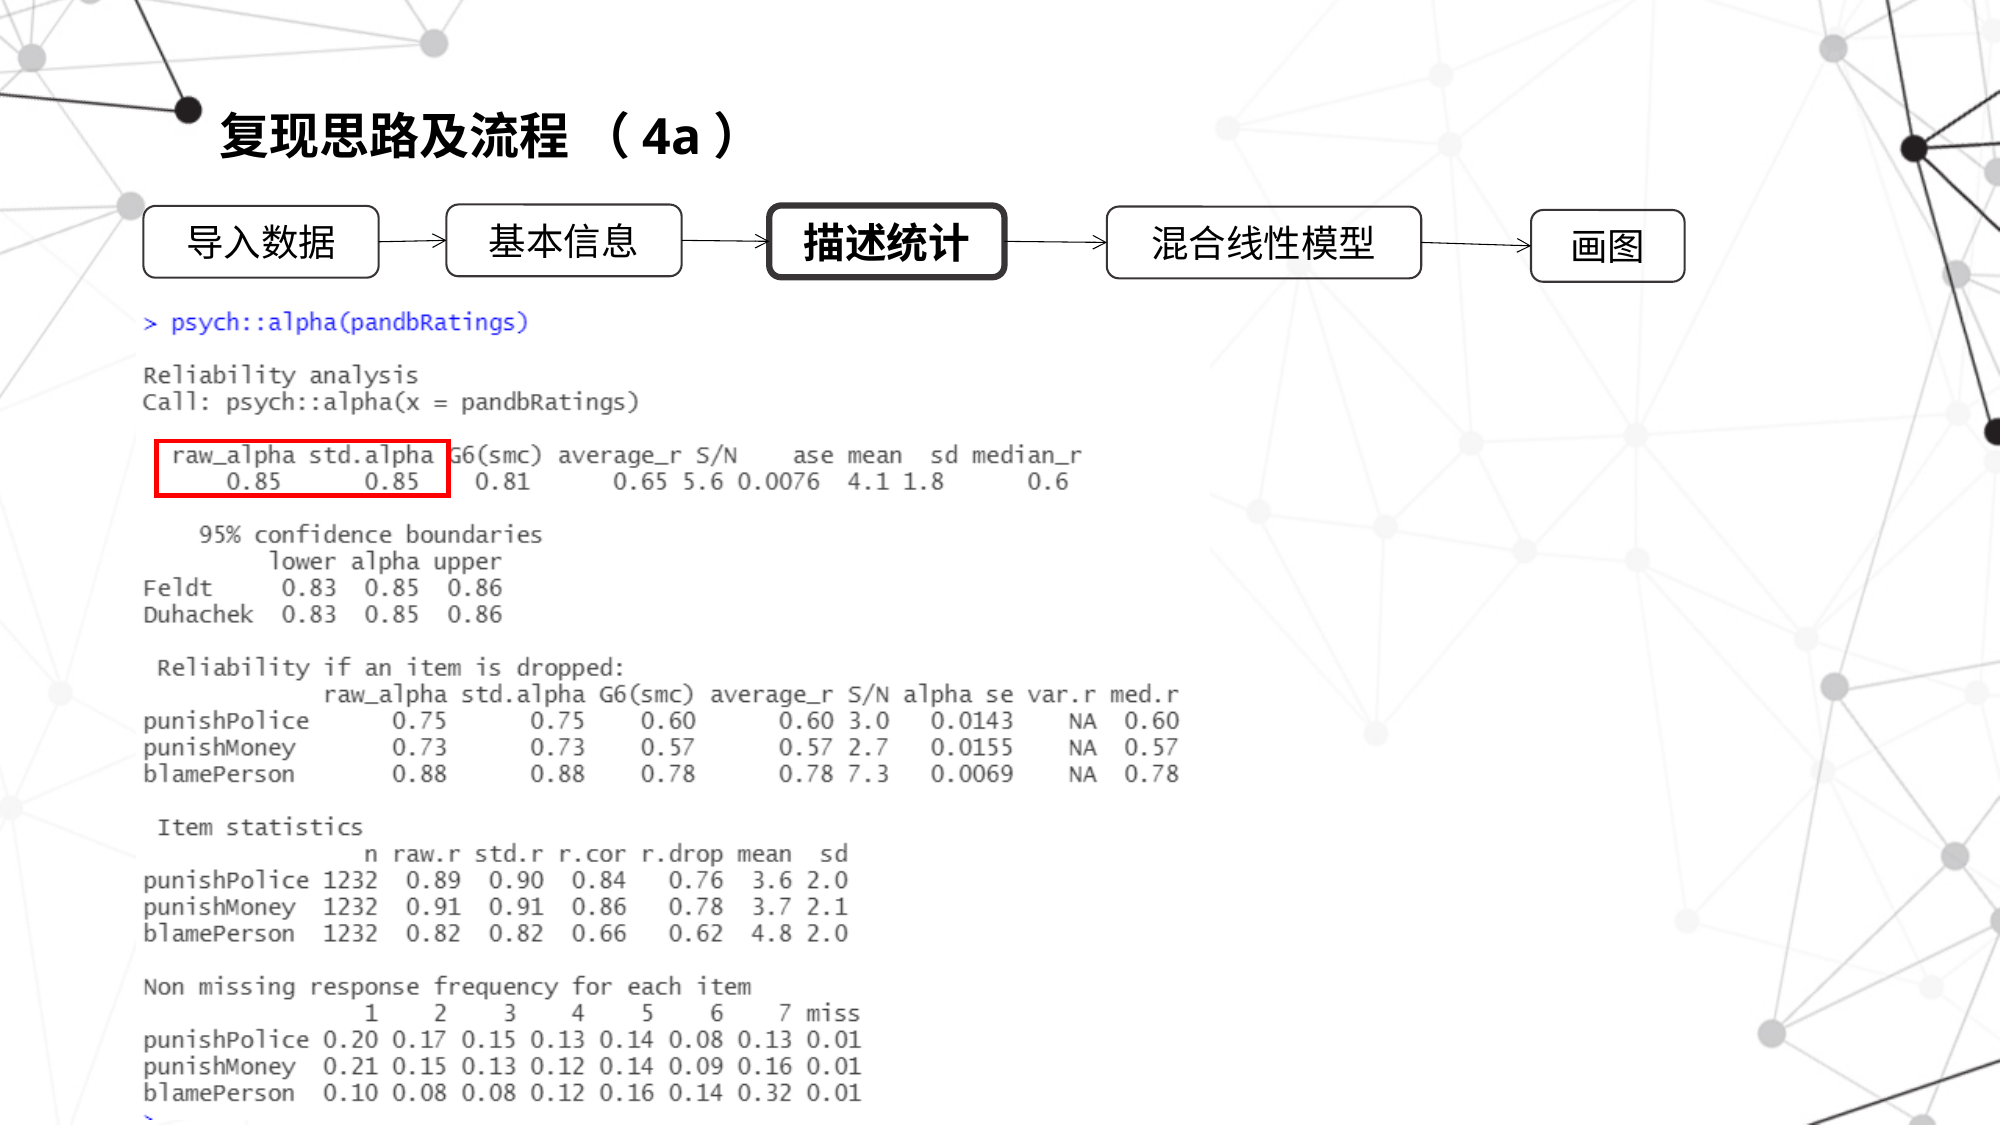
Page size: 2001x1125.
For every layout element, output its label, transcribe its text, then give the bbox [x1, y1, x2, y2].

text_box 混合线性模型 [1105, 205, 1423, 280]
text_box 导入数据 [142, 204, 380, 279]
text_box 基本信息 [445, 203, 683, 278]
text_box 画图 [1529, 208, 1686, 283]
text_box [1421, 242, 1532, 246]
picture [0, 0, 2000, 1125]
title 复现思路及流程 （4a） [204, 97, 1796, 173]
text_box 描述统计 [768, 204, 1006, 279]
